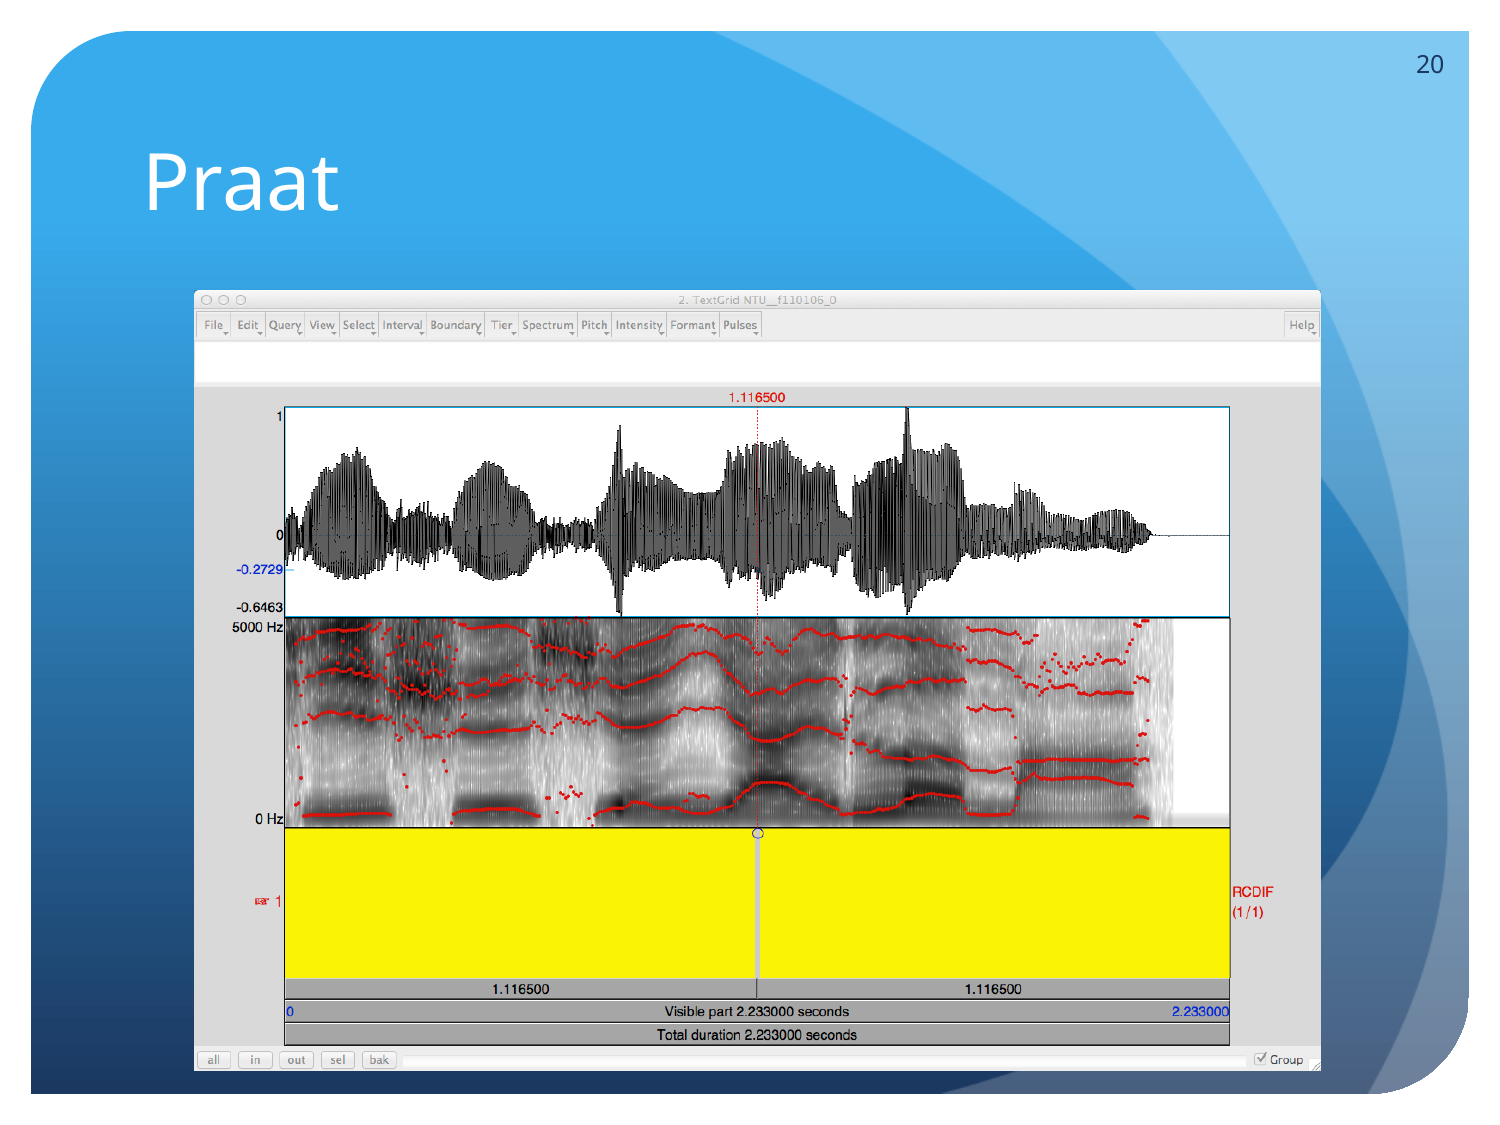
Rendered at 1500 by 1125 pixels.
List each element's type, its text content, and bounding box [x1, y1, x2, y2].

picture [24, 30, 1473, 1094]
title Praat [127, 62, 1372, 234]
slide_number 20 [1378, 36, 1460, 96]
